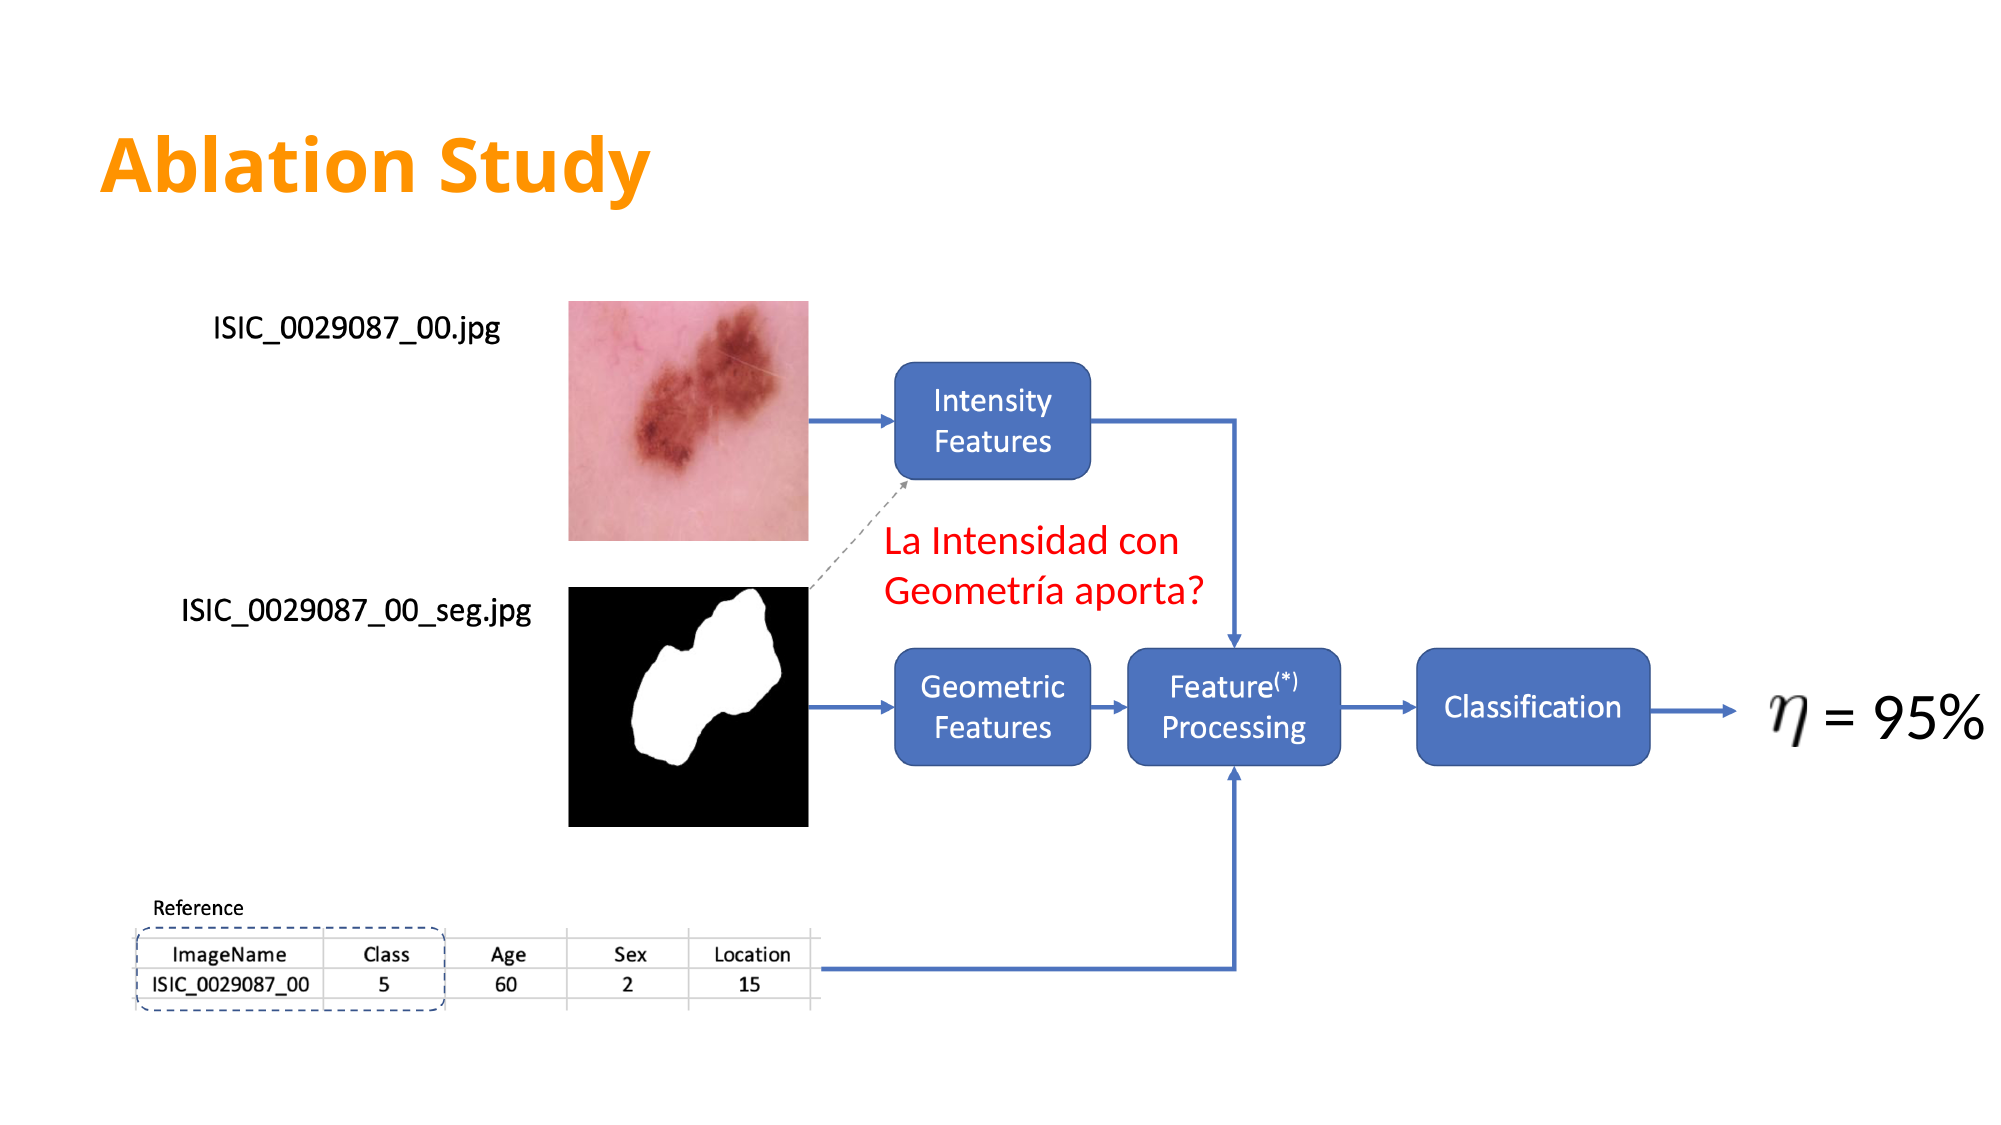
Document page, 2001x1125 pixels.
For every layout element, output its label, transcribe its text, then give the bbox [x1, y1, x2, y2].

picture [1769, 694, 1808, 747]
picture [131, 285, 1740, 1038]
text_box = 95% [1808, 665, 2000, 761]
text_box Ablation Study [85, 109, 1586, 215]
